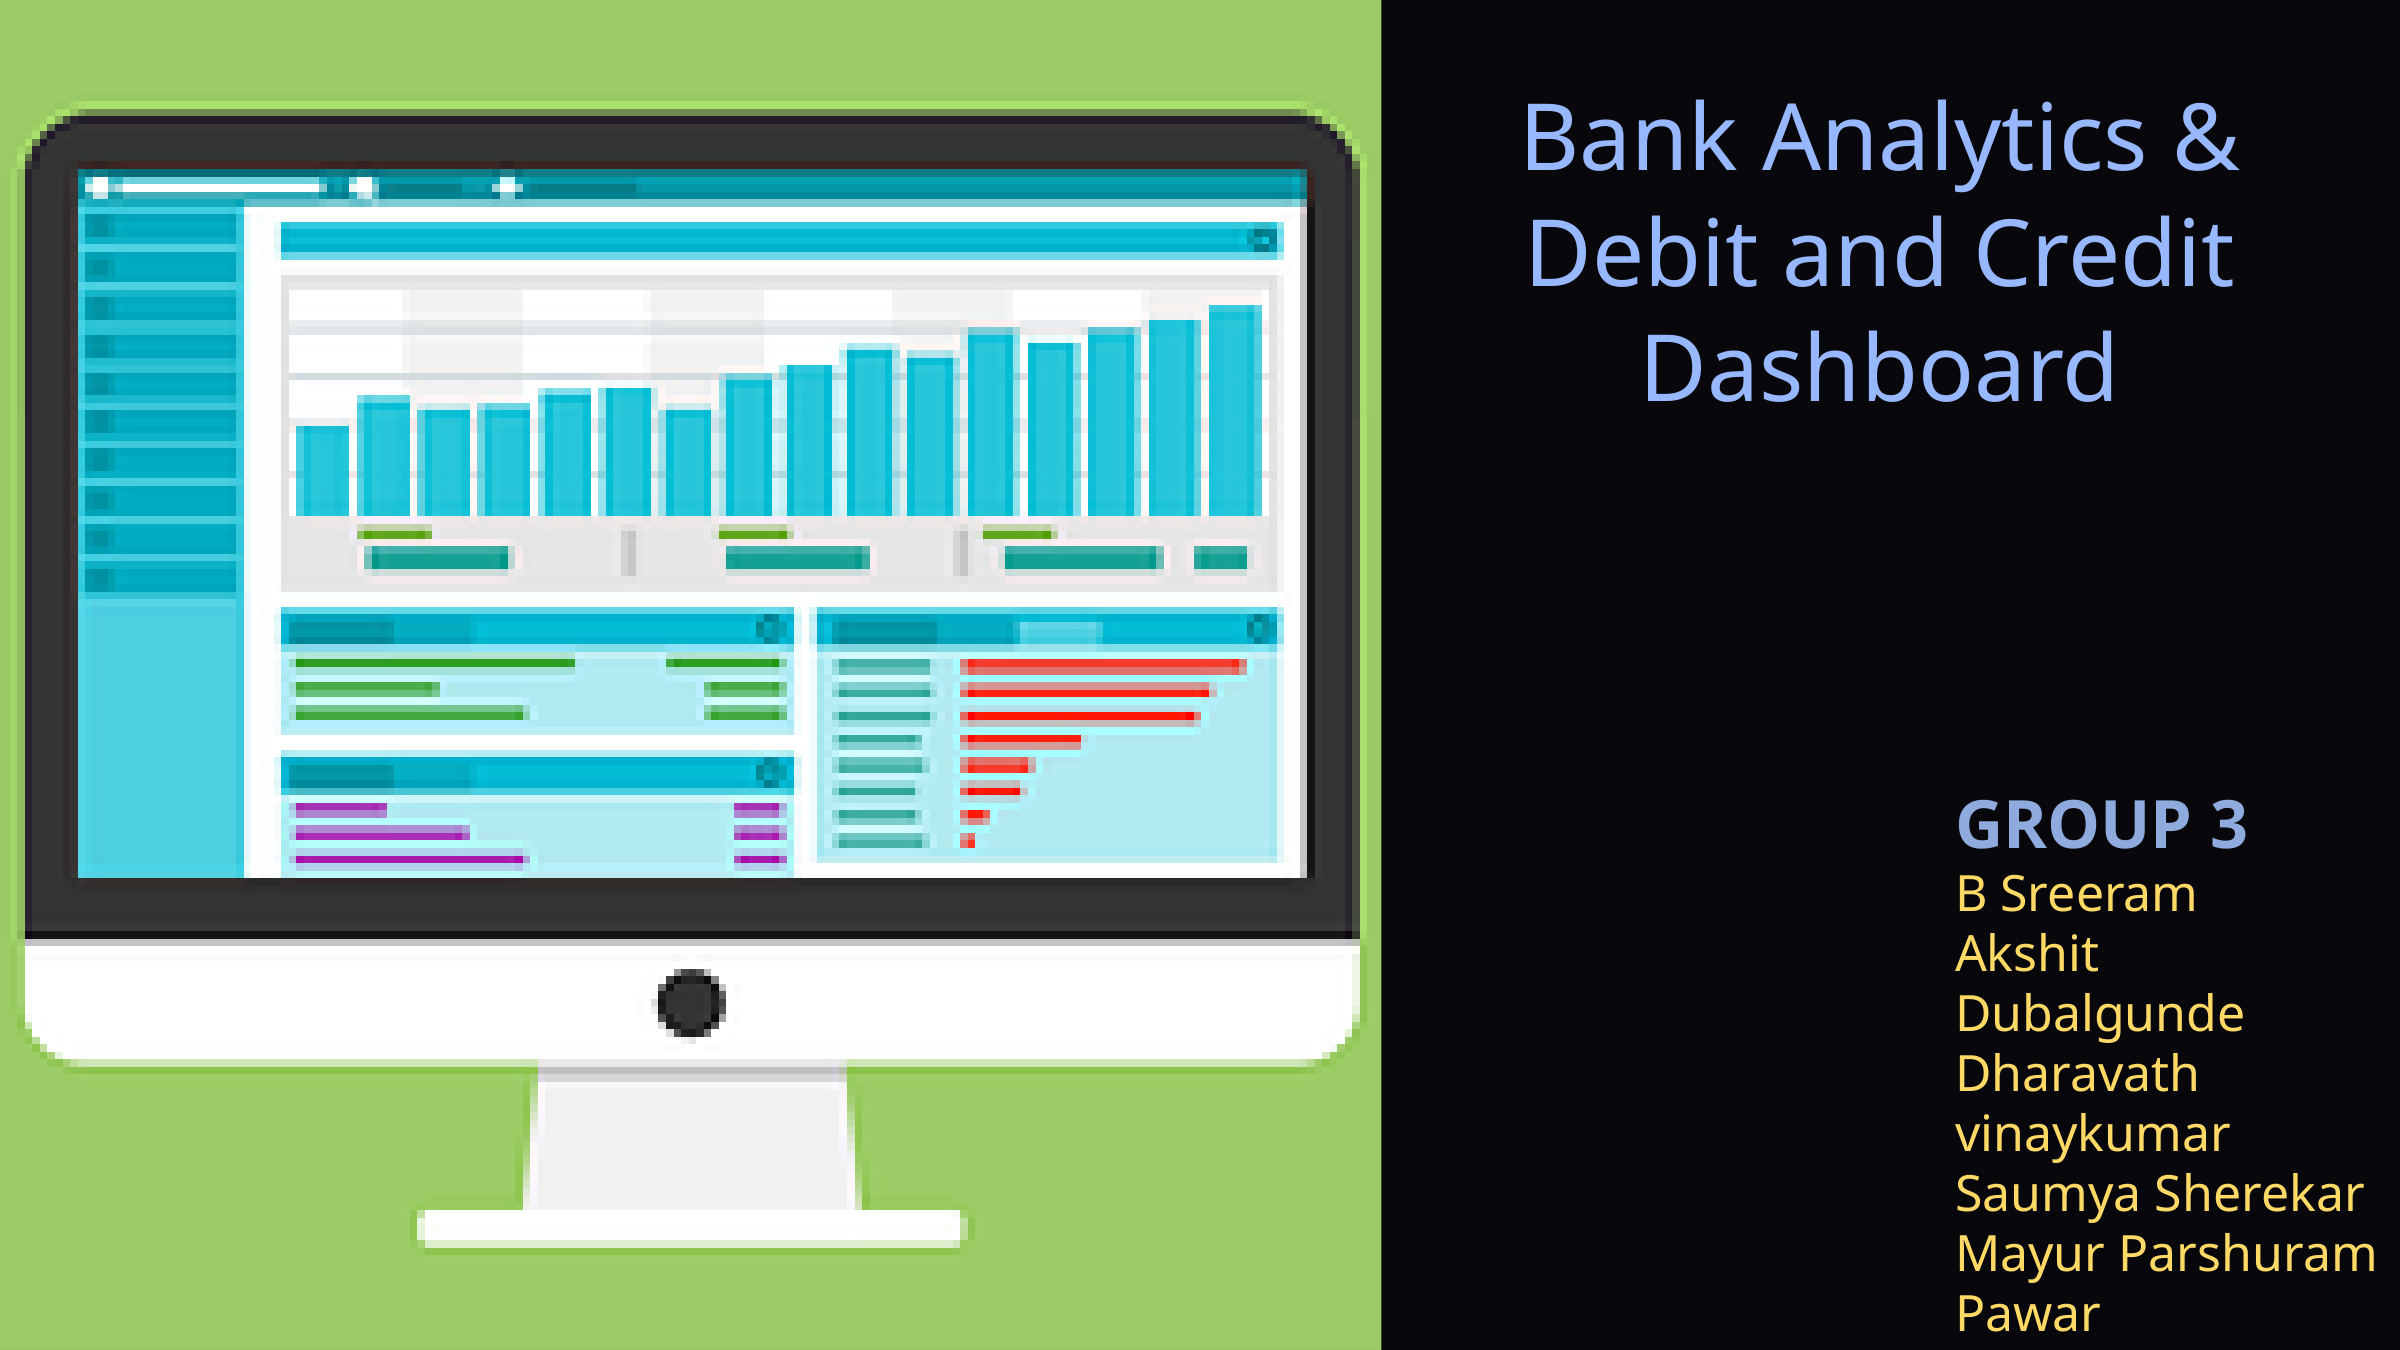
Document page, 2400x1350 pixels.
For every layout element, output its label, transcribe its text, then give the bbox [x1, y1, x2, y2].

text_box Bank Analytics & Debit and Credit Dashboard [1438, 73, 2321, 453]
picture [0, 0, 1382, 1350]
text_box GROUP 3 B Sreeram Akshit Dubalgunde Dharavath vinaykumar Saumya Sherekar Mayur Parshuram Pawar Vikrant Sharma Neetu shah Kalpesh Rajkumar Berde [1940, 774, 2400, 1350]
picture [2013, 1205, 2400, 1345]
